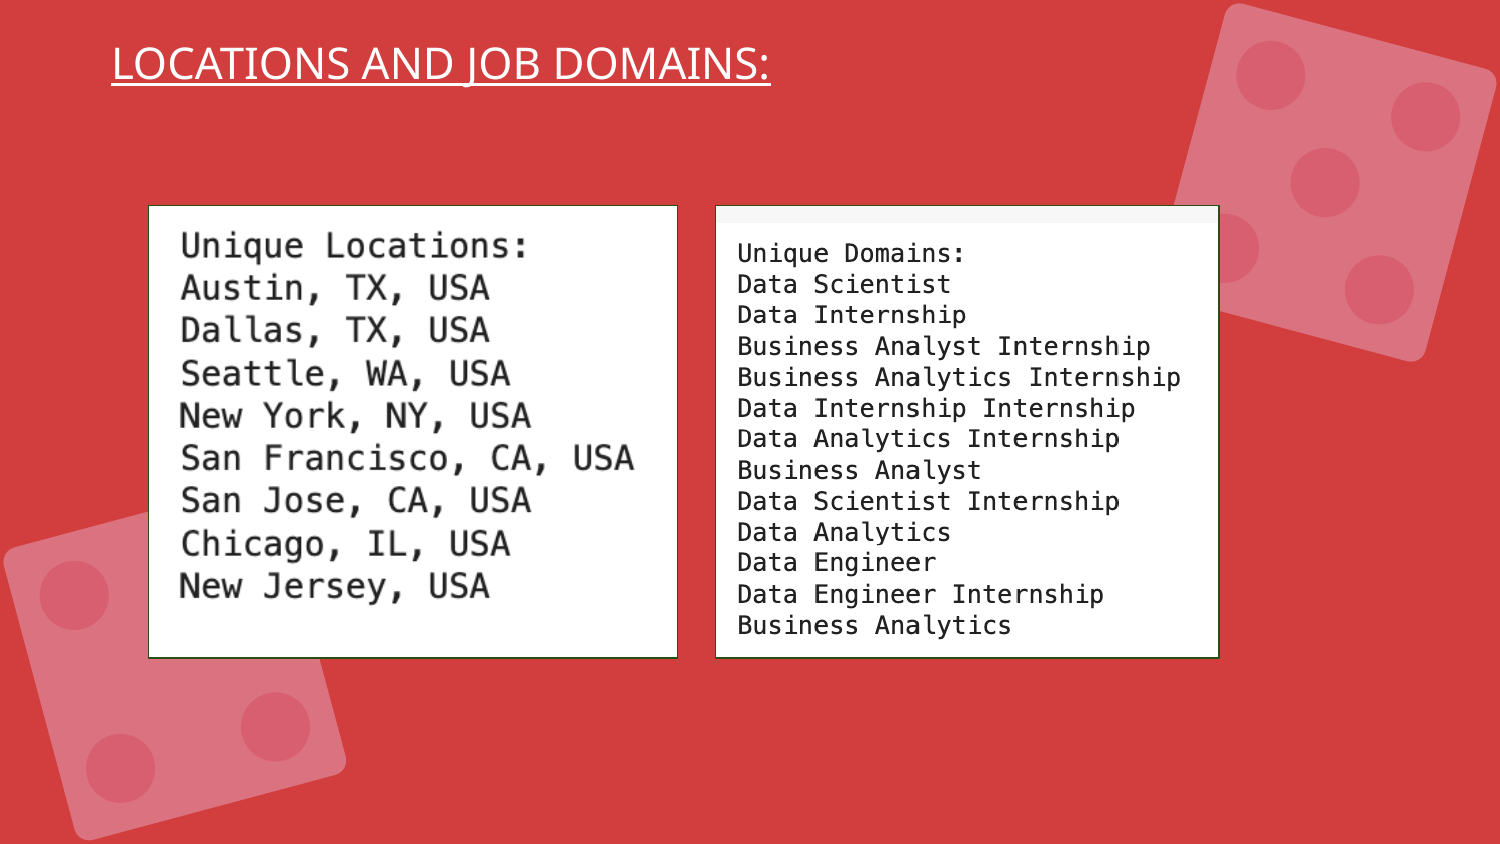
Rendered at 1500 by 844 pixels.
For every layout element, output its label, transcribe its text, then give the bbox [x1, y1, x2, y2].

picture [148, 205, 677, 658]
text_box LOCATIONS AND JOB DOMAINS: [96, 20, 1346, 117]
picture [716, 205, 1219, 658]
